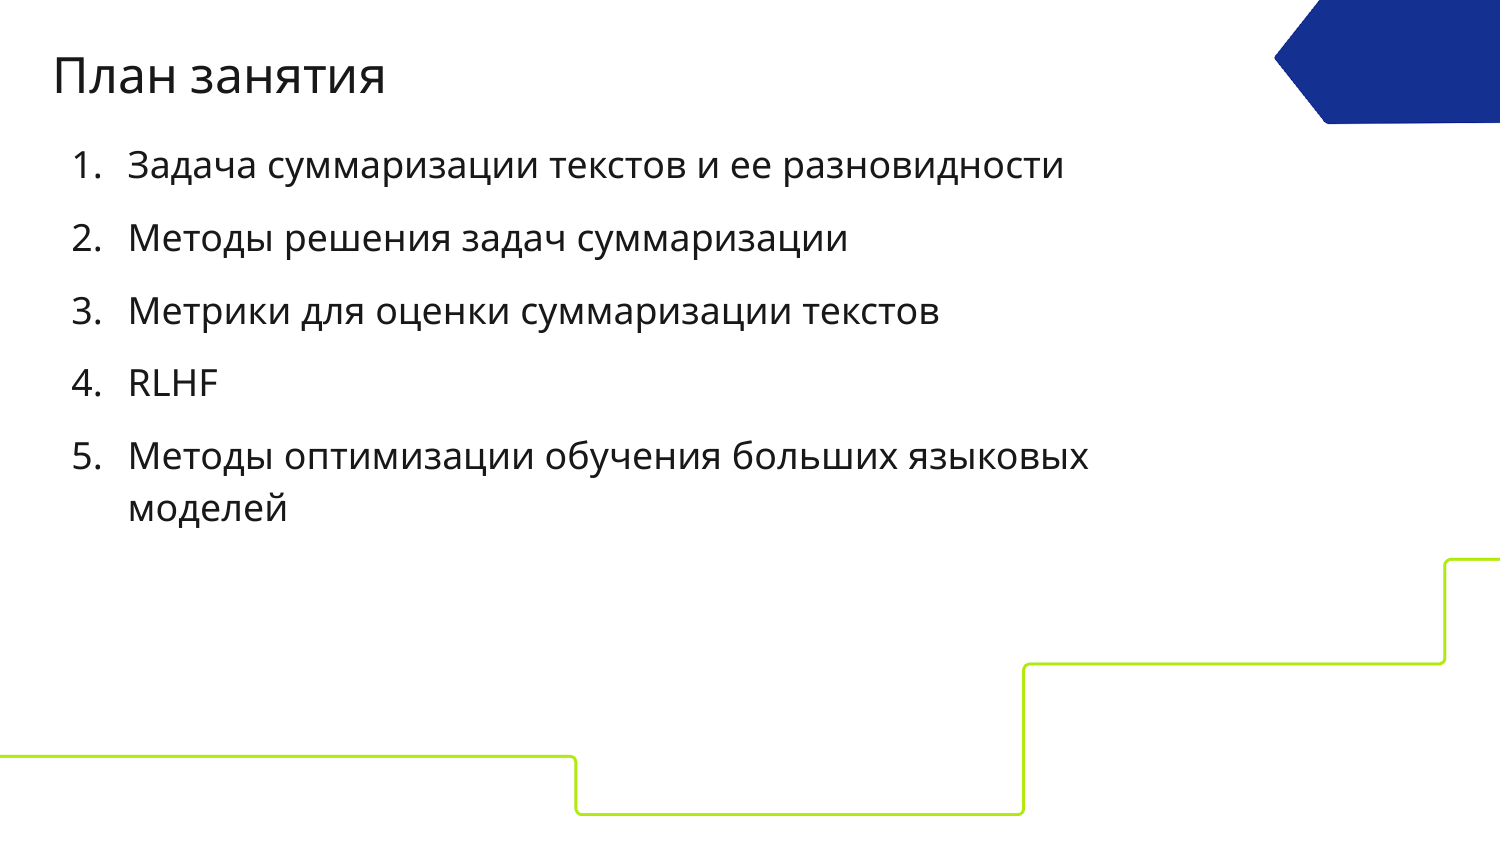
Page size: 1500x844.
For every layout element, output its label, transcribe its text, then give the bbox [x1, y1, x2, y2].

picture [0, 0, 1500, 844]
list Задача суммаризации текстов и ее разновидности Методы решения задач суммаризации Метрики для оценки суммаризации текстов RLHF Методы оптимизации обучения больших языковых моделей [37, 119, 1260, 638]
